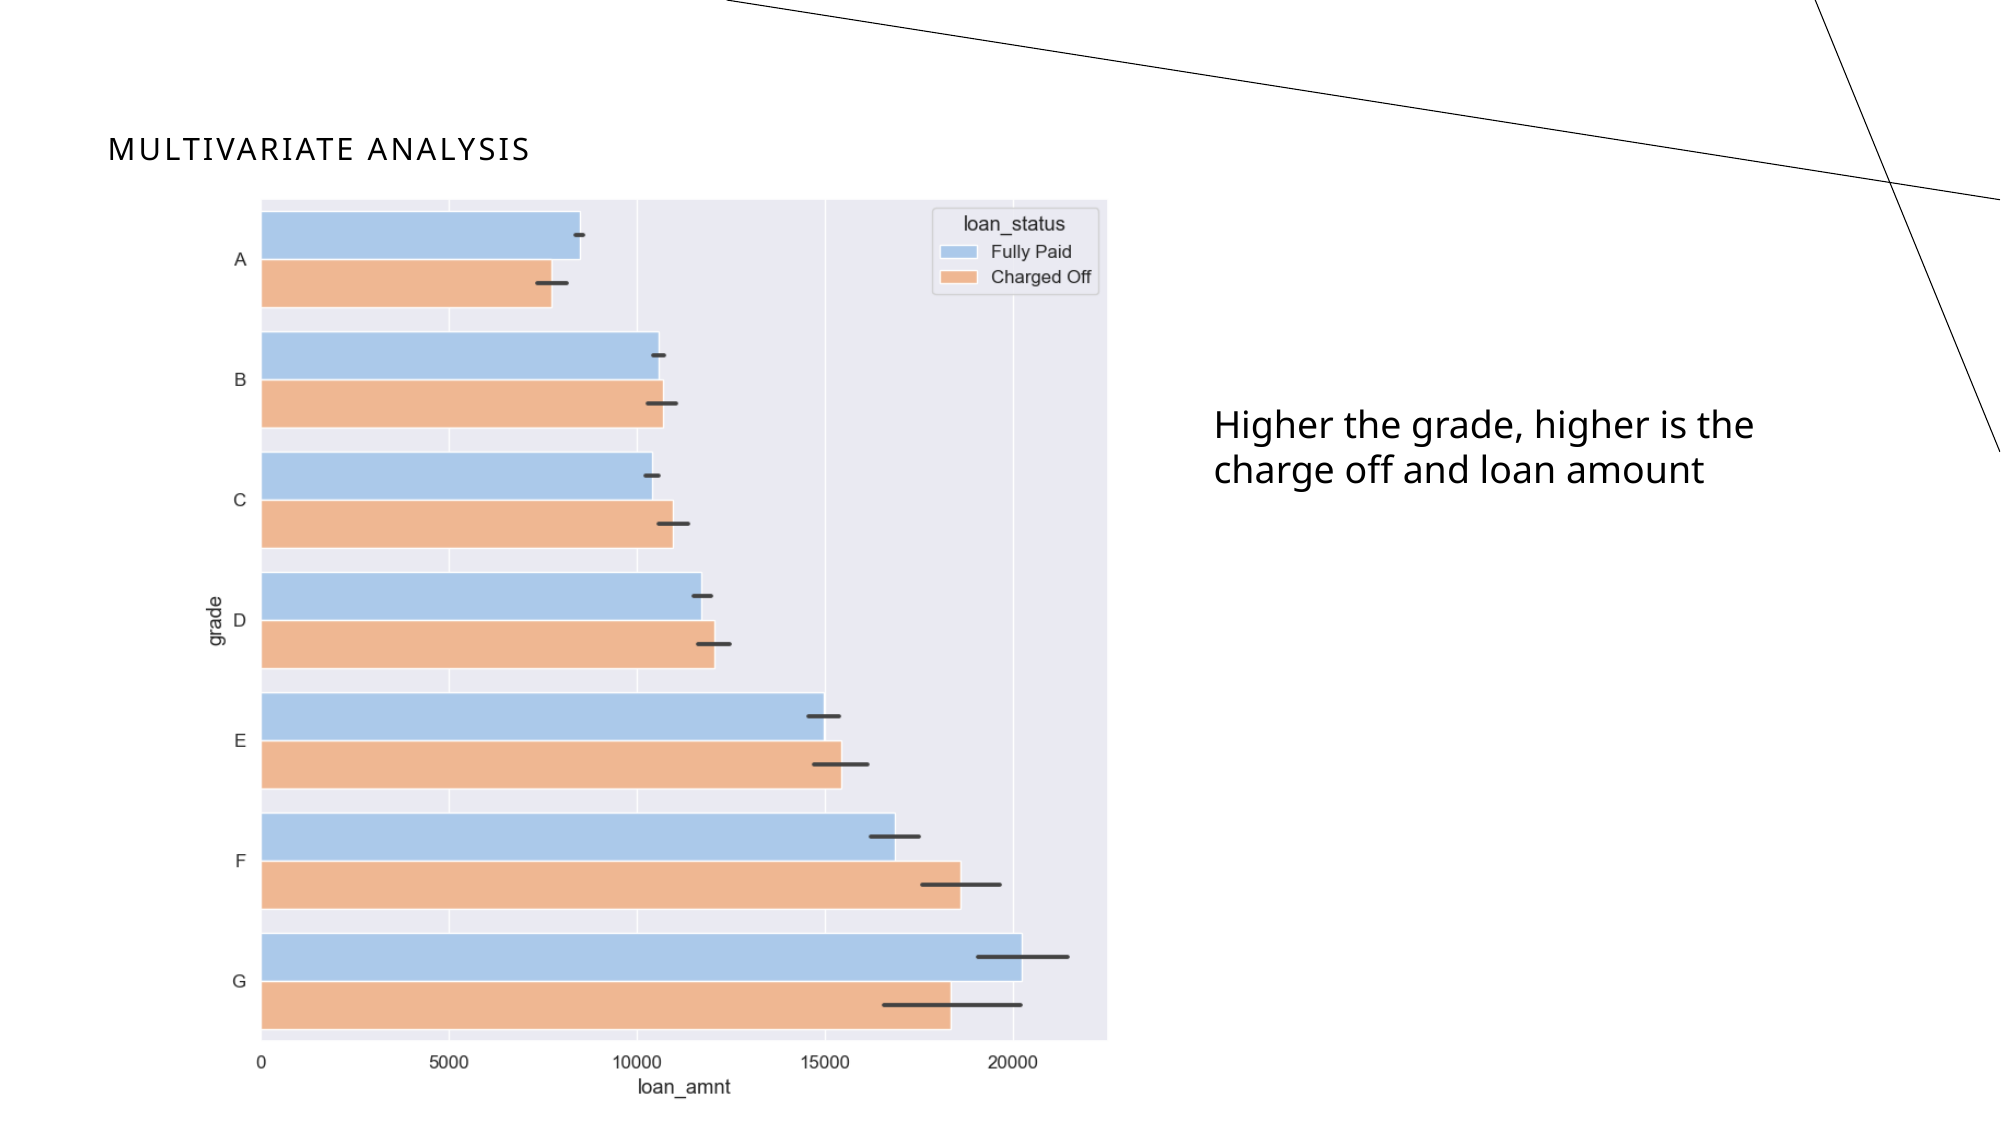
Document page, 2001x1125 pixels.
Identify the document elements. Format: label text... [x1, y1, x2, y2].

title Multivariate Analysis [92, 125, 1766, 212]
picture [195, 188, 1118, 1109]
text_box Higher the grade, higher is the charge off and loan amount [1198, 393, 1835, 499]
